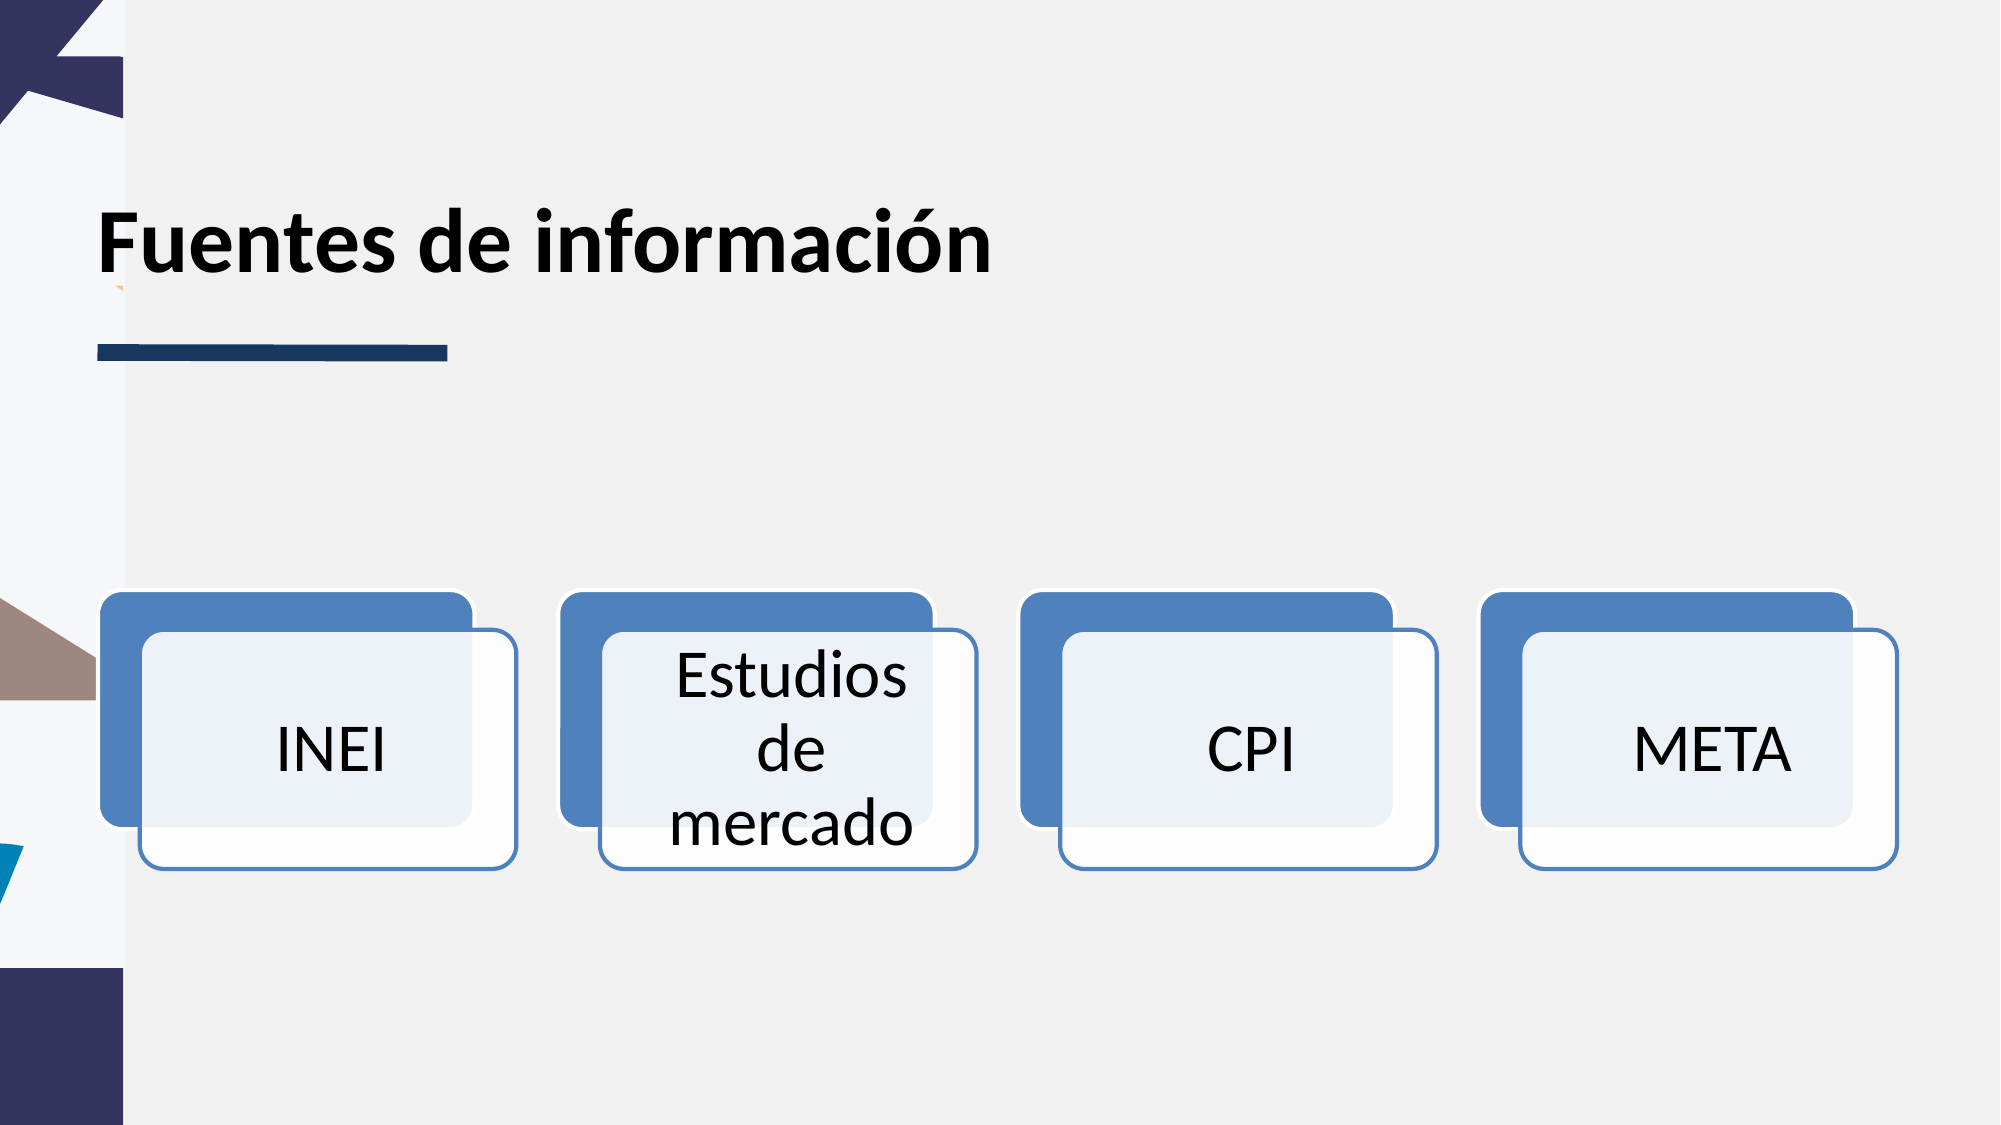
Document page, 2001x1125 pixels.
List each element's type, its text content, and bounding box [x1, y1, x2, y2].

title Fuentes de información [97, 33, 1898, 291]
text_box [97, 430, 1898, 1028]
